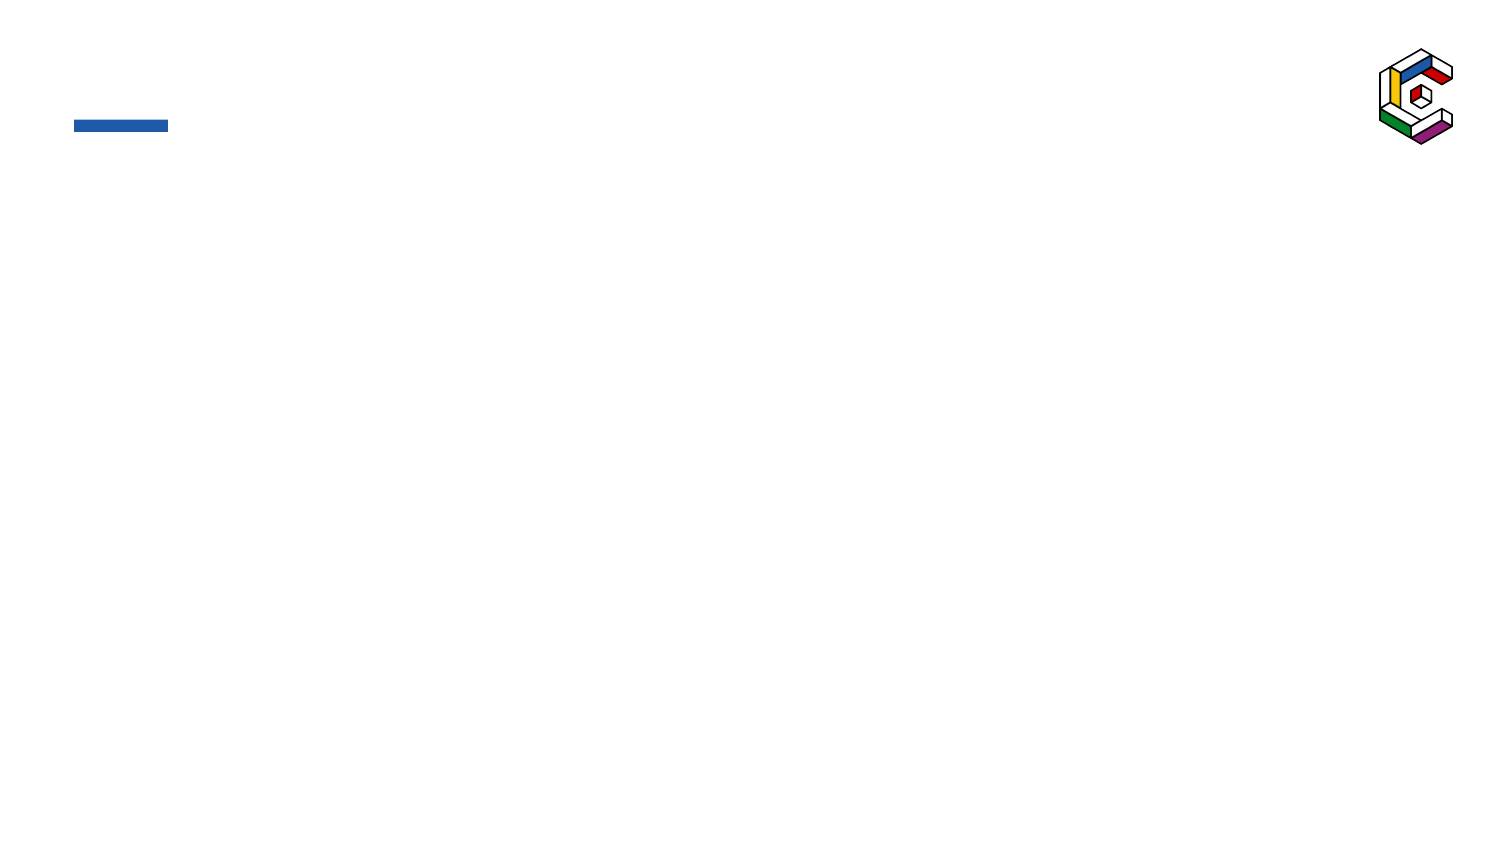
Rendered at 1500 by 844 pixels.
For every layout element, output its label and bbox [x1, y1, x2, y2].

picture [1379, 48, 1453, 145]
